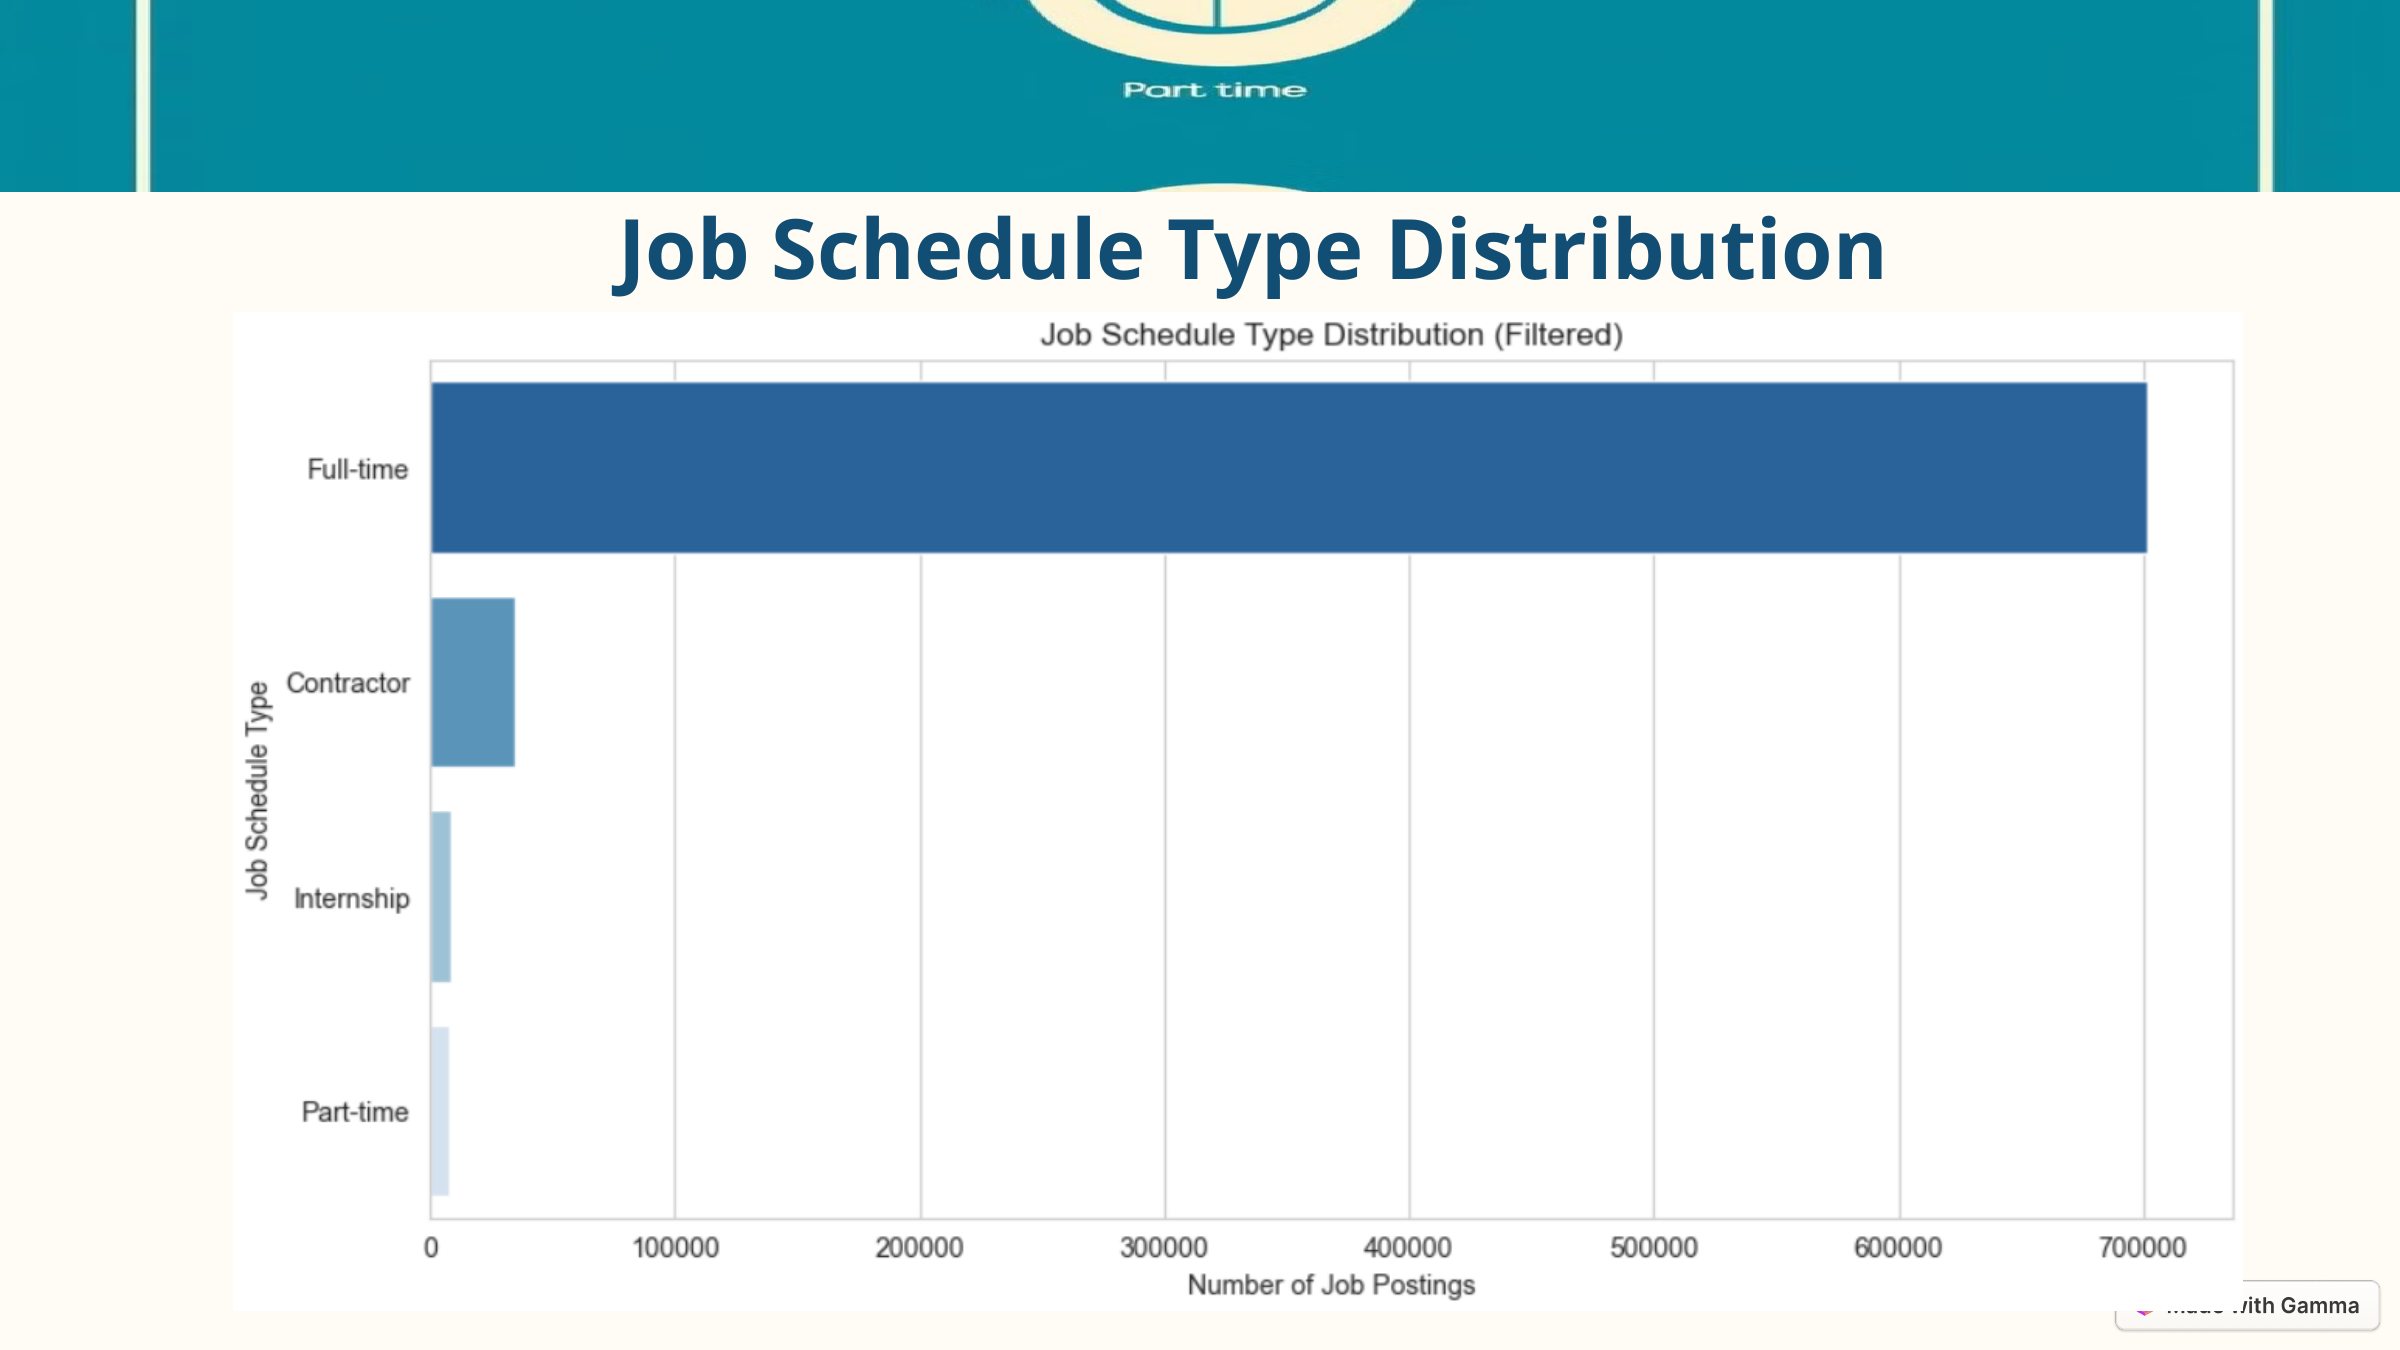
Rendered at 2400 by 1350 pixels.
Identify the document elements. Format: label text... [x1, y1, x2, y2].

picture [0, 0, 2400, 192]
text_box Job Schedule Type Distribution [618, 192, 1850, 297]
picture [233, 312, 2389, 1339]
